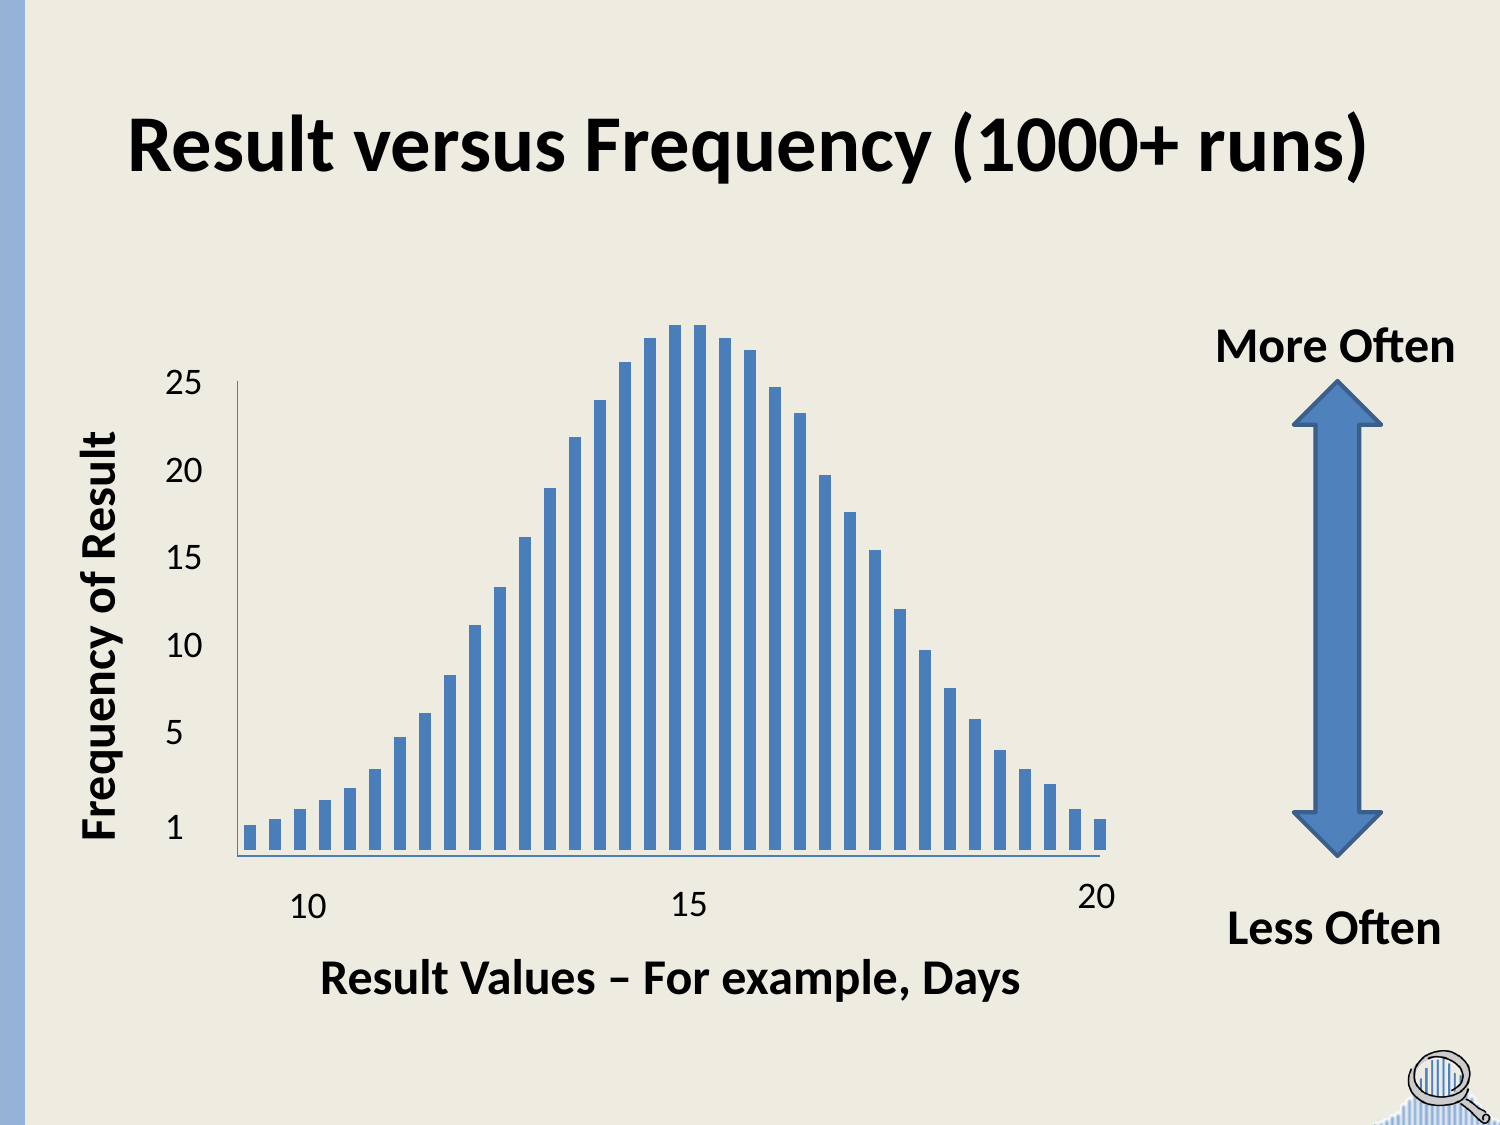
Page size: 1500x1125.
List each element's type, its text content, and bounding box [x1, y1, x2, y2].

picture [1374, 1046, 1500, 1125]
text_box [57, 304, 1476, 1014]
title Result versus Frequency (1000+ runs) [75, 45, 1425, 233]
